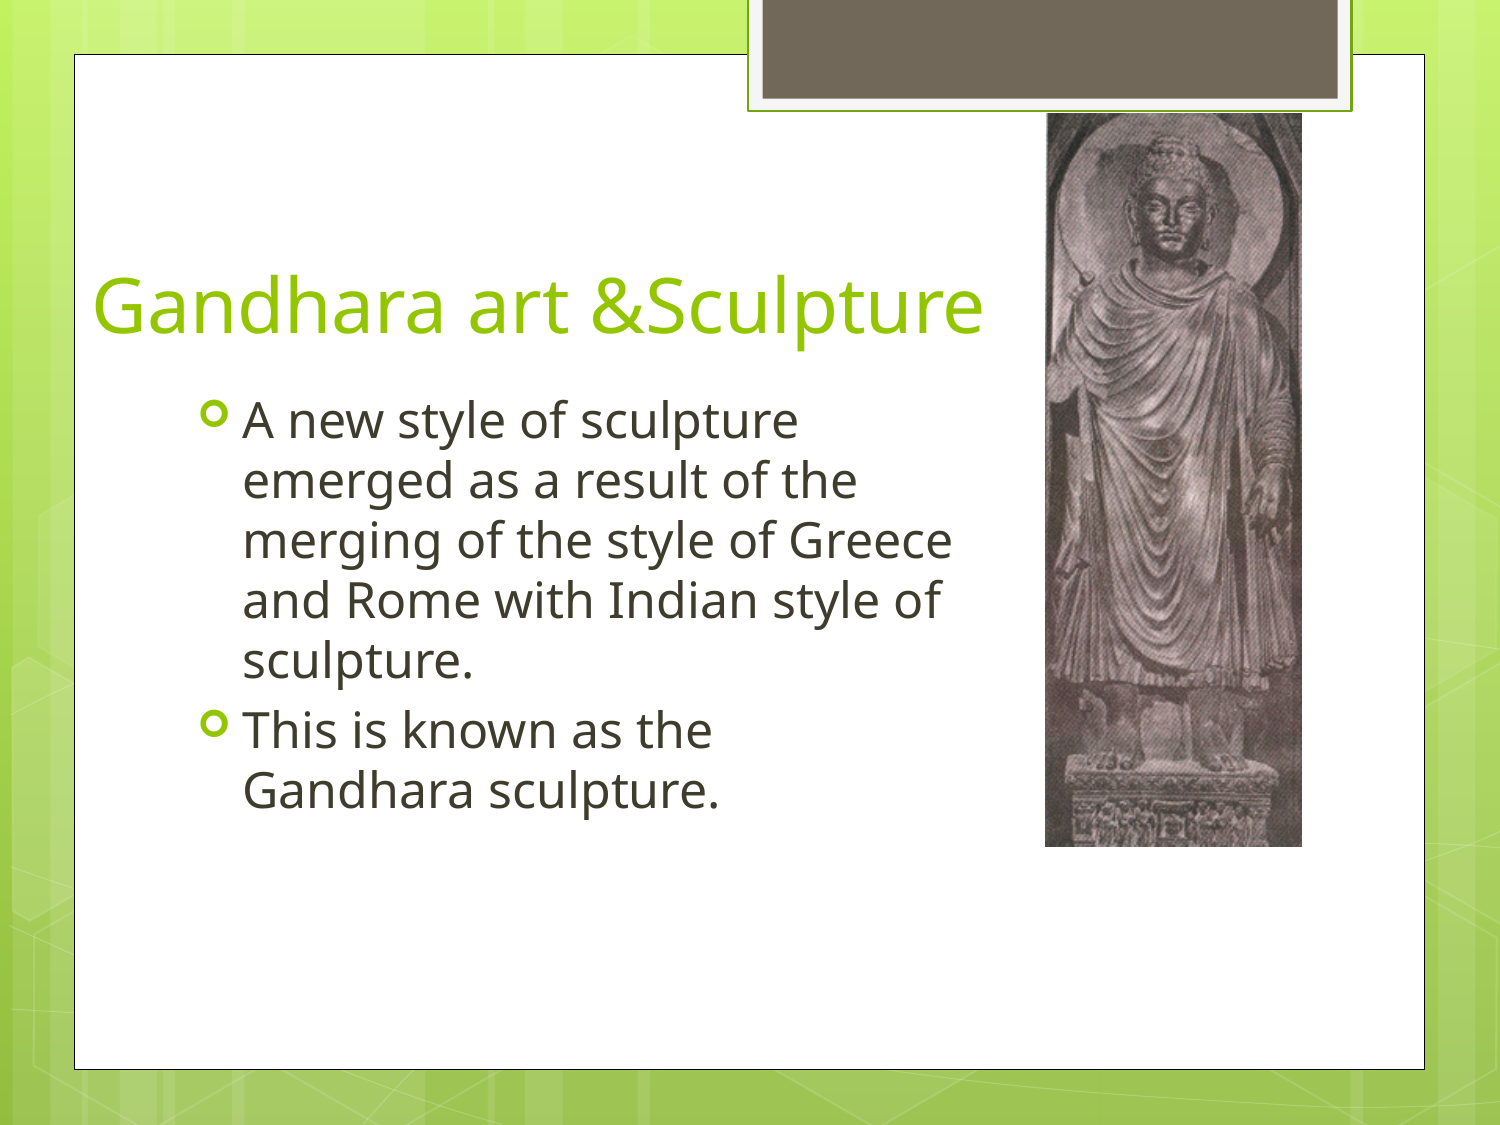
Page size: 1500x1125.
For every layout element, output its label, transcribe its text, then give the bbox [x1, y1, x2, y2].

title Gandhara art &Sculpture [76, 168, 1039, 357]
list A new style of sculpture emerged as a result of the merging of the style of Greece and Rome with Indian style of sculpture. This is known as the Gandhara sculpture. [171, 381, 975, 957]
picture [1045, 113, 1302, 847]
